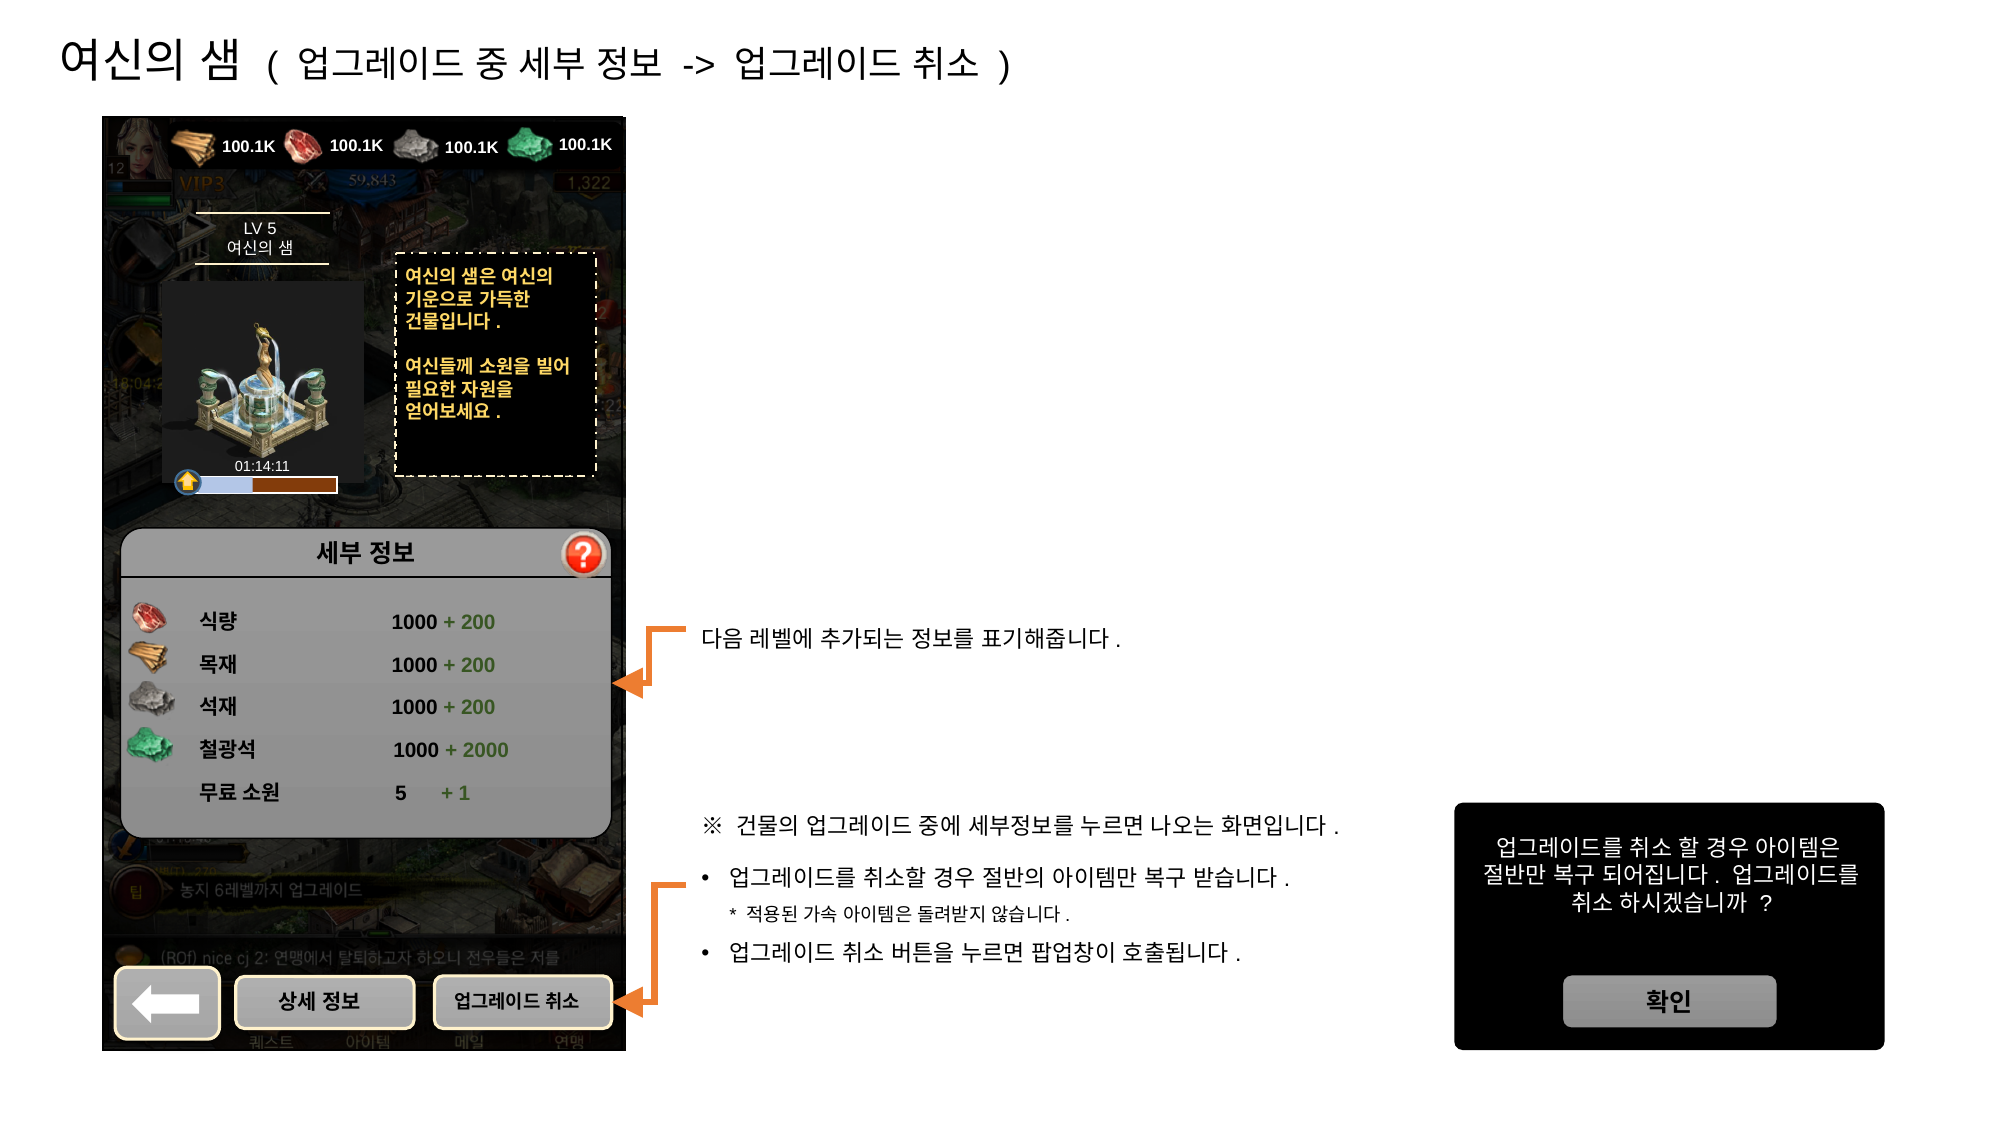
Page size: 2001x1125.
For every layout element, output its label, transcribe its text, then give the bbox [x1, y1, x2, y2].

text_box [611, 628, 687, 684]
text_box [611, 884, 687, 1003]
text_box 다음 레벨에 추가되는 정보를 표기해줍니다. [686, 603, 1439, 655]
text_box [102, 116, 629, 1051]
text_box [1452, 803, 1892, 1050]
text_box ※ 건물의 업그레이드 중에 세부정보를 누르면 나오는 화면입니다. 업그레이드를 취소할 경우 절반의 아이템만 복구 받습니다. * 적용된 가속 아이템은 돌려받지 않습니다. 업그레이드 취소 버튼을 누르면 팝업창이 호출됩니다. [686, 790, 1439, 980]
list 여신의 샘 ( 업그레이드 중 세부 정보 -> 업그레이드 취소 ) [44, 2, 1386, 98]
